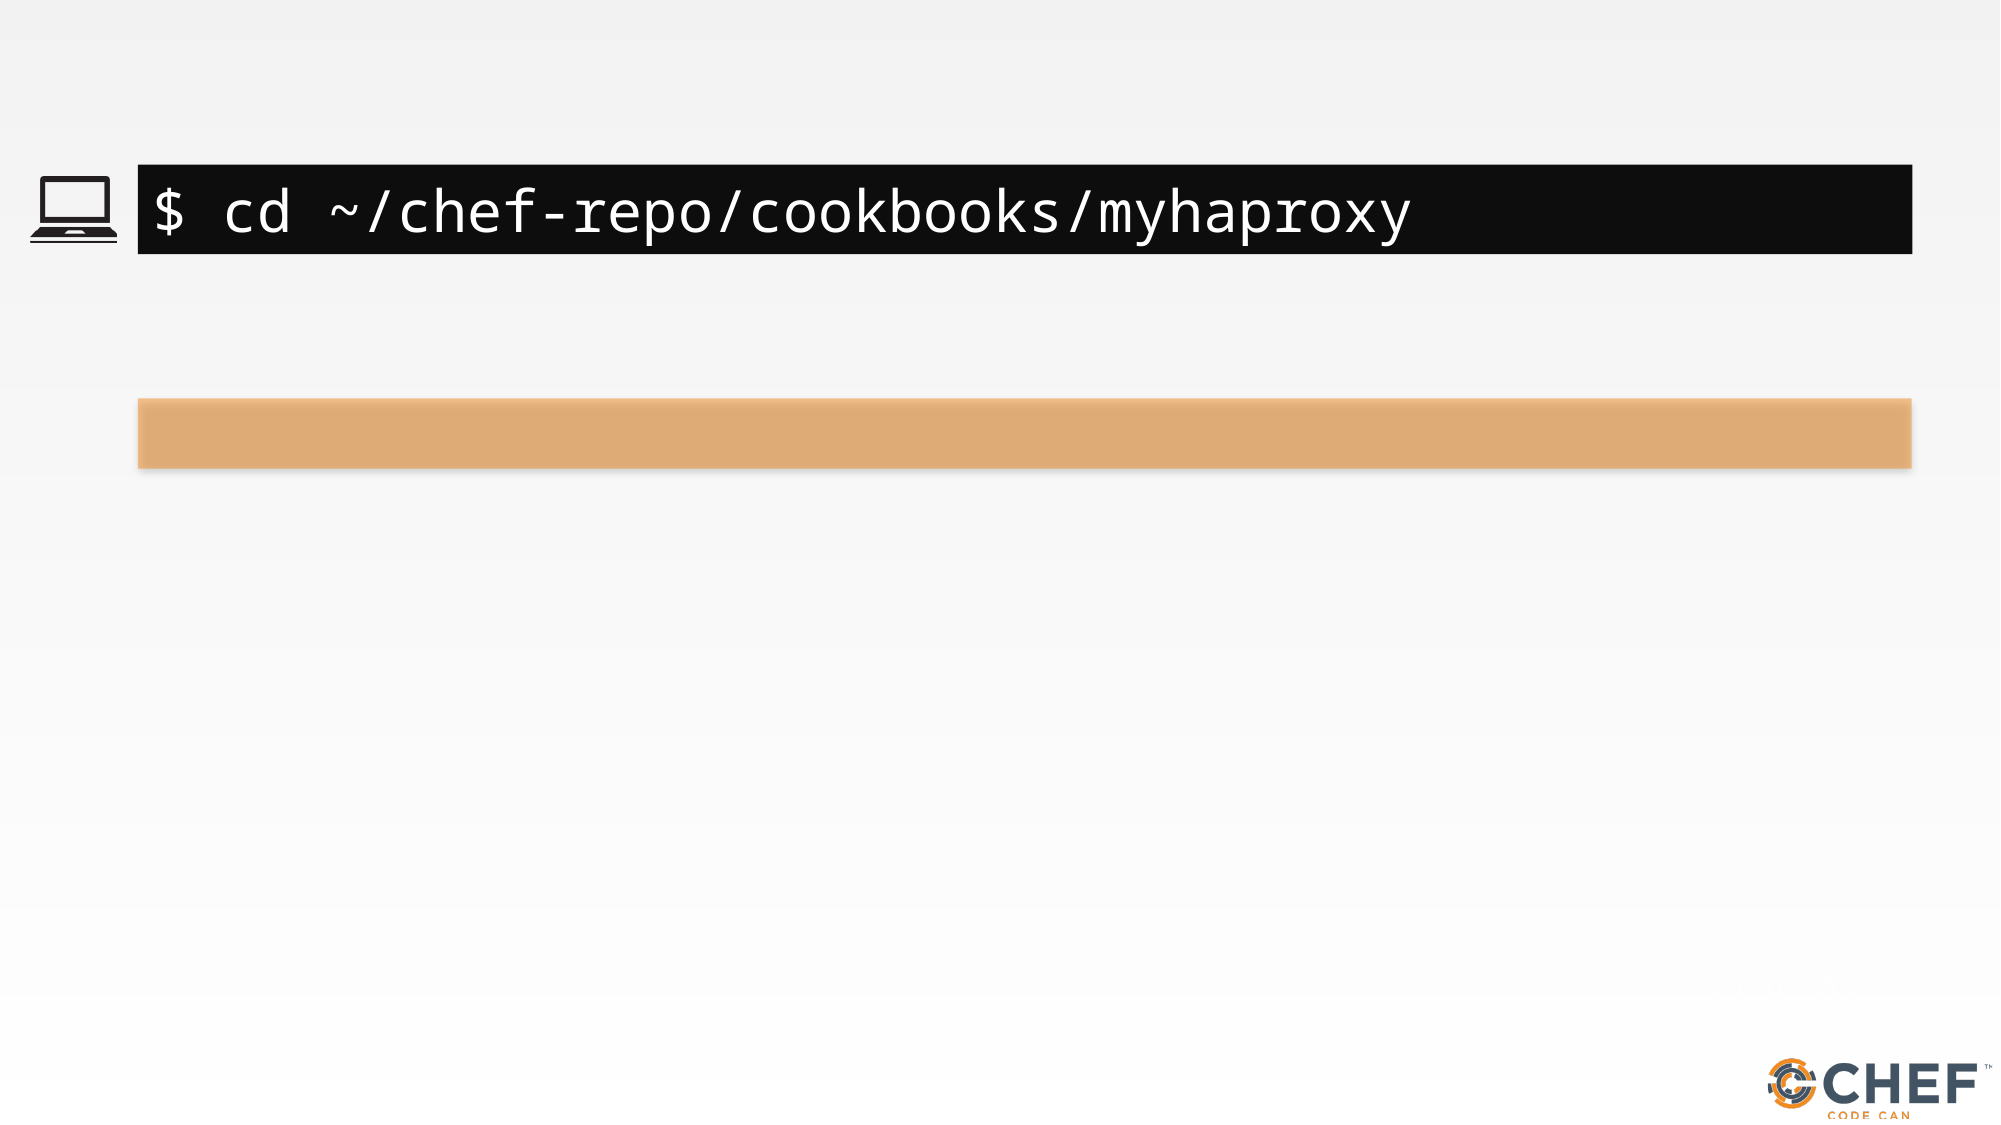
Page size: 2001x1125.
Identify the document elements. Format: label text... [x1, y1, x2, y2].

list $ cd ~/chef-repo/cookbooks/myhaproxy [137, 164, 1913, 255]
